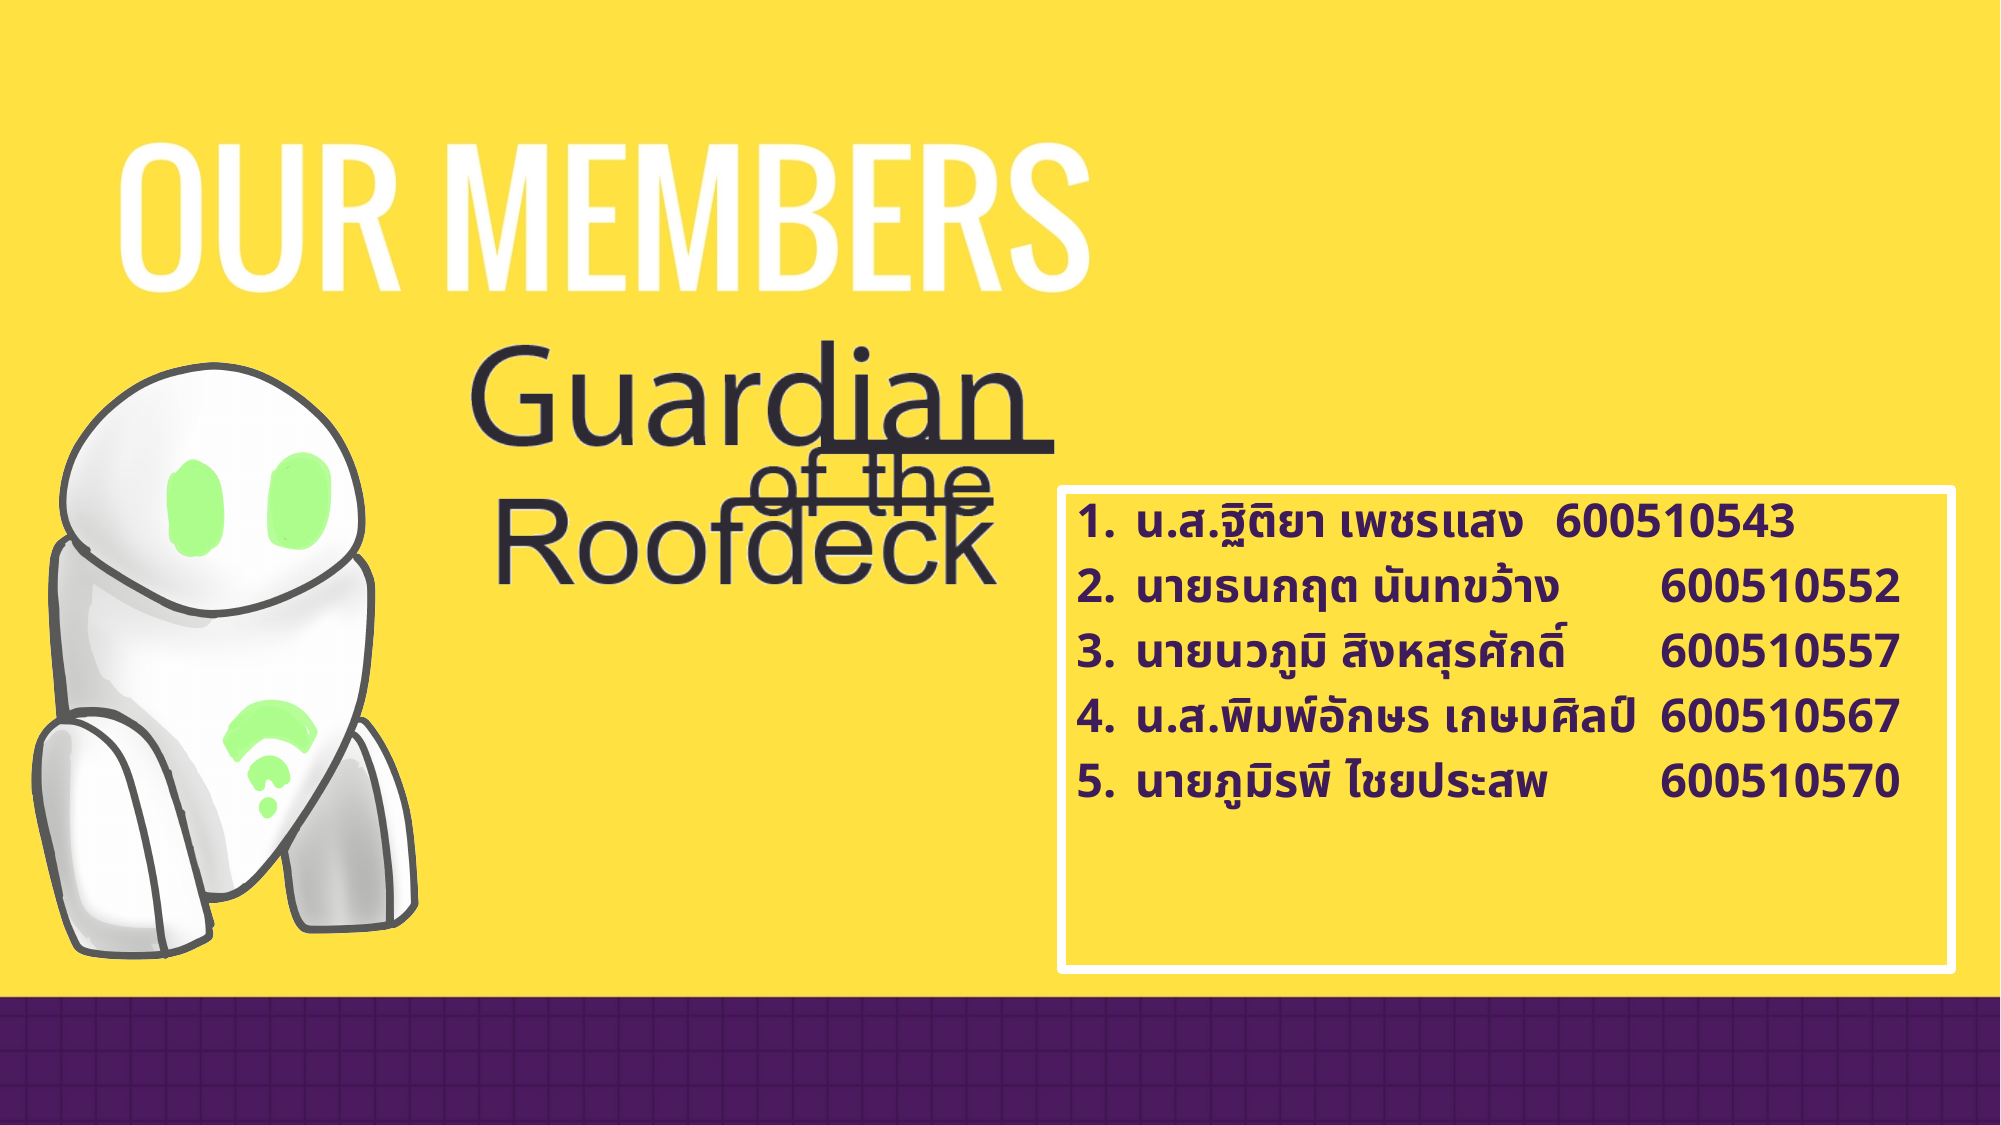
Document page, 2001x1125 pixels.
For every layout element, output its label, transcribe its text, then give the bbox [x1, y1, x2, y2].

list น.ส.ฐิติยา เพชรแสง 600510543 นายธนกฤต นันทขว้าง 600510552 นายนวภูมิ สิงหสุรศักดิ์ 600510557 น.ส.พิมพ์อักษร เกษมศิลป์ 600510567 นายภูมิรพี ไชยประสพ 600510570 [1061, 489, 1952, 970]
picture [0, 0, 2001, 1125]
